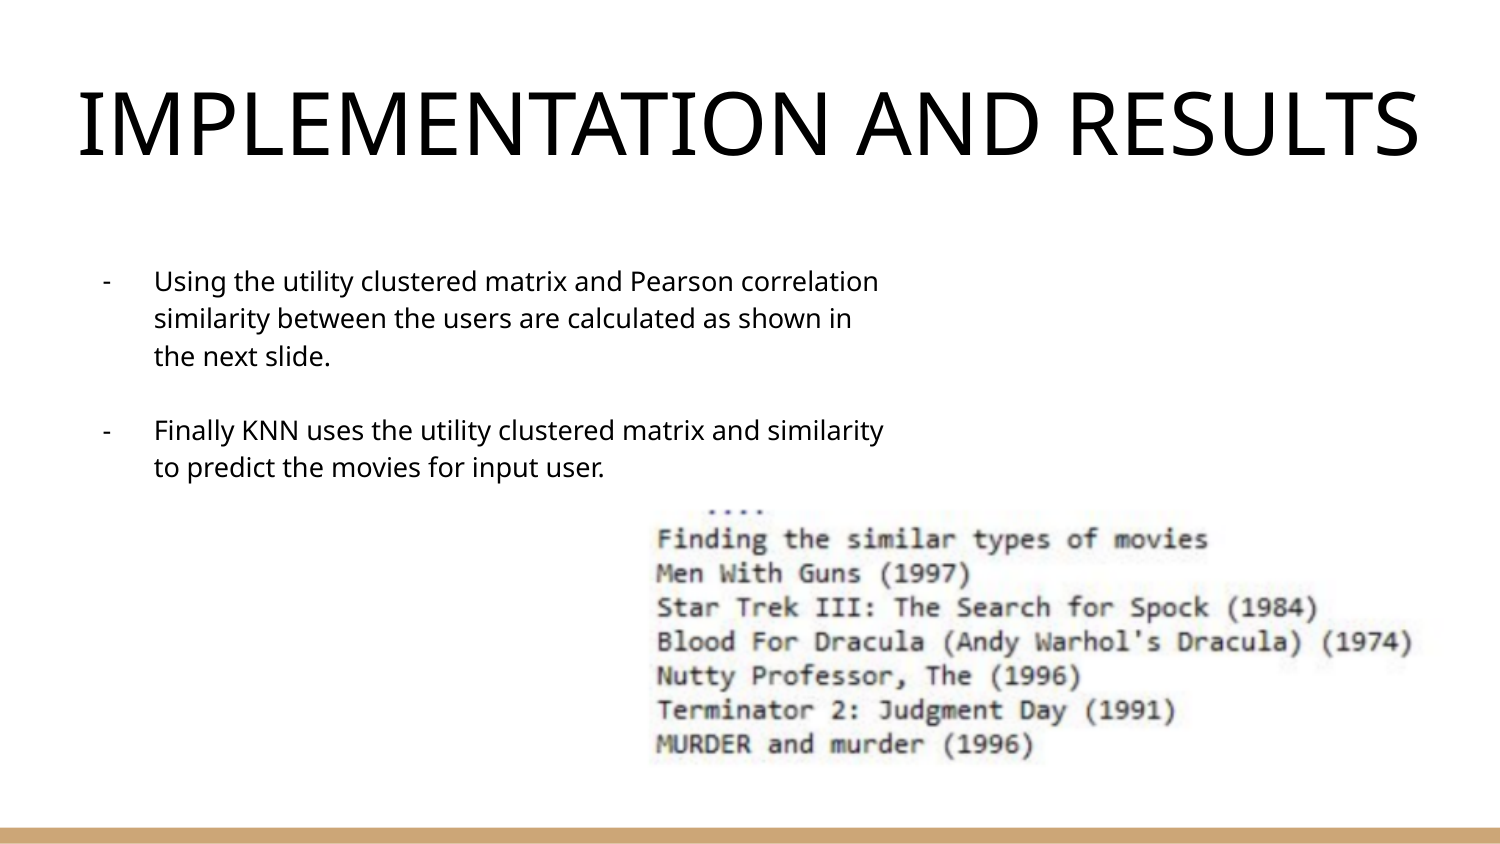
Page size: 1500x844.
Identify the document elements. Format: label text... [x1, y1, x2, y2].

list Using the utility clustered matrix and Pearson correlation similarity between the users are calculated as shown in the next slide. Finally KNN uses the utility clustered matrix and similarity to predict the movies for input user. [63, 244, 901, 807]
picture [634, 507, 1473, 768]
title IMPLEMENTATION AND RESULTS [51, 51, 1449, 189]
